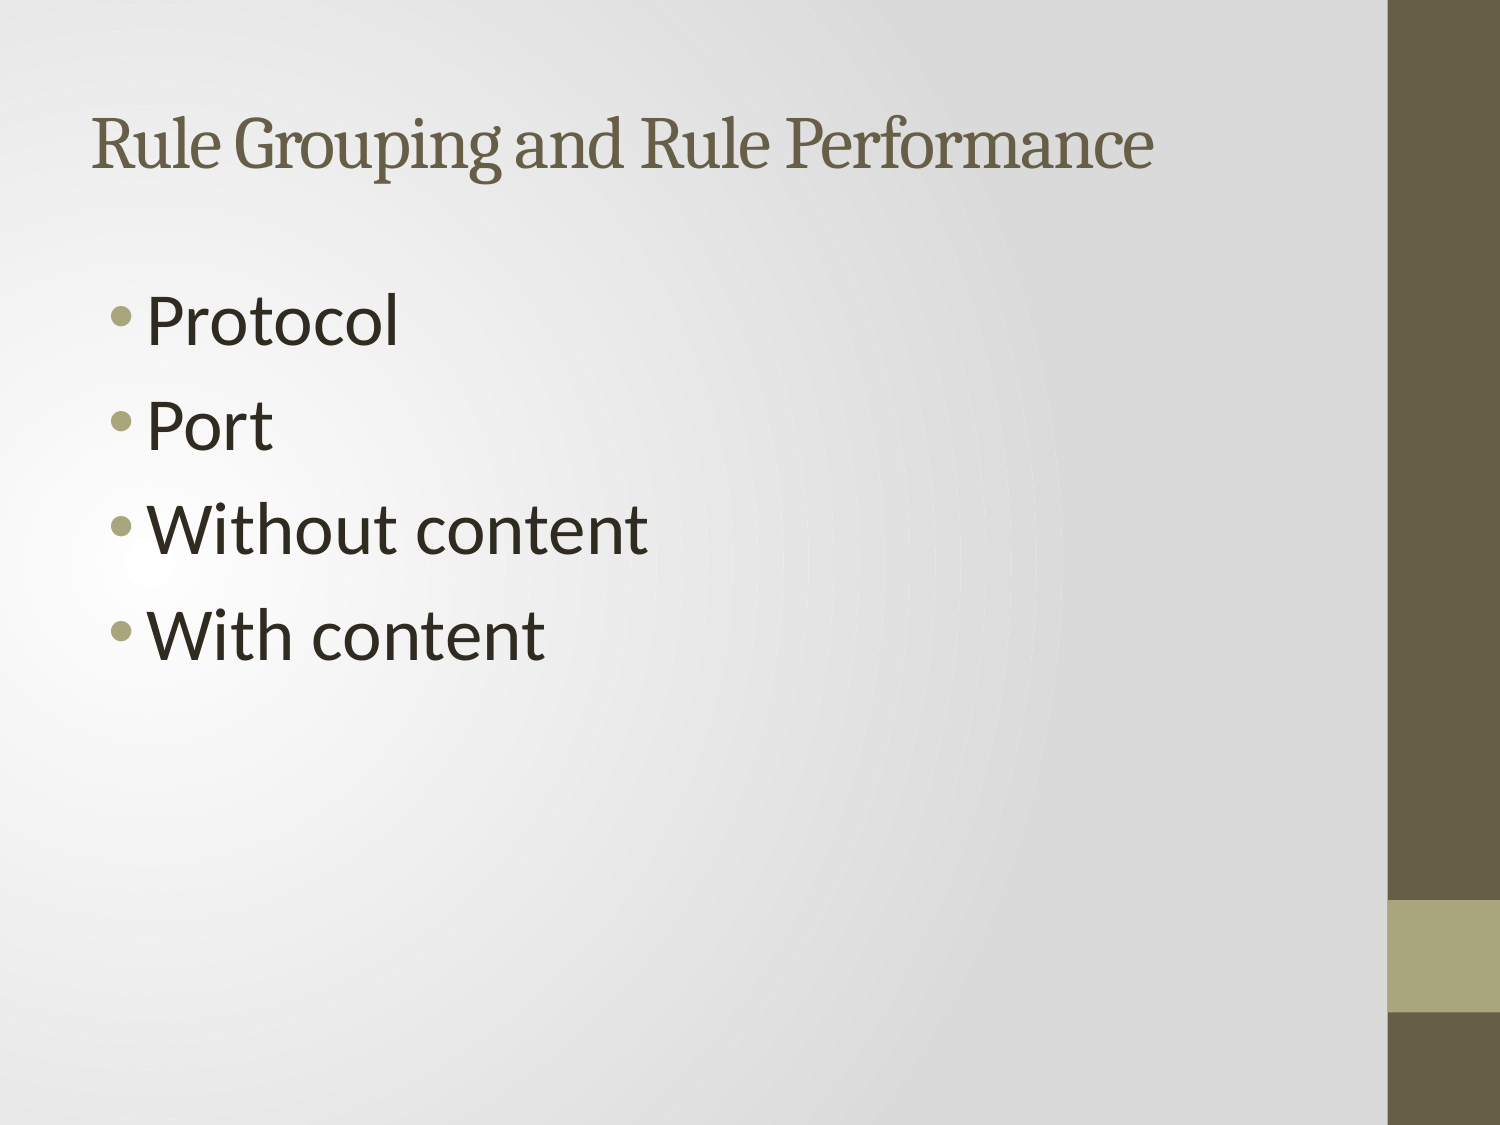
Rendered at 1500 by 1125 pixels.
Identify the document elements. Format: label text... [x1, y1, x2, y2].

title Rule Grouping and Rule Performance [75, 45, 1325, 233]
list Protocol Port Without content With content [75, 262, 1325, 1050]
